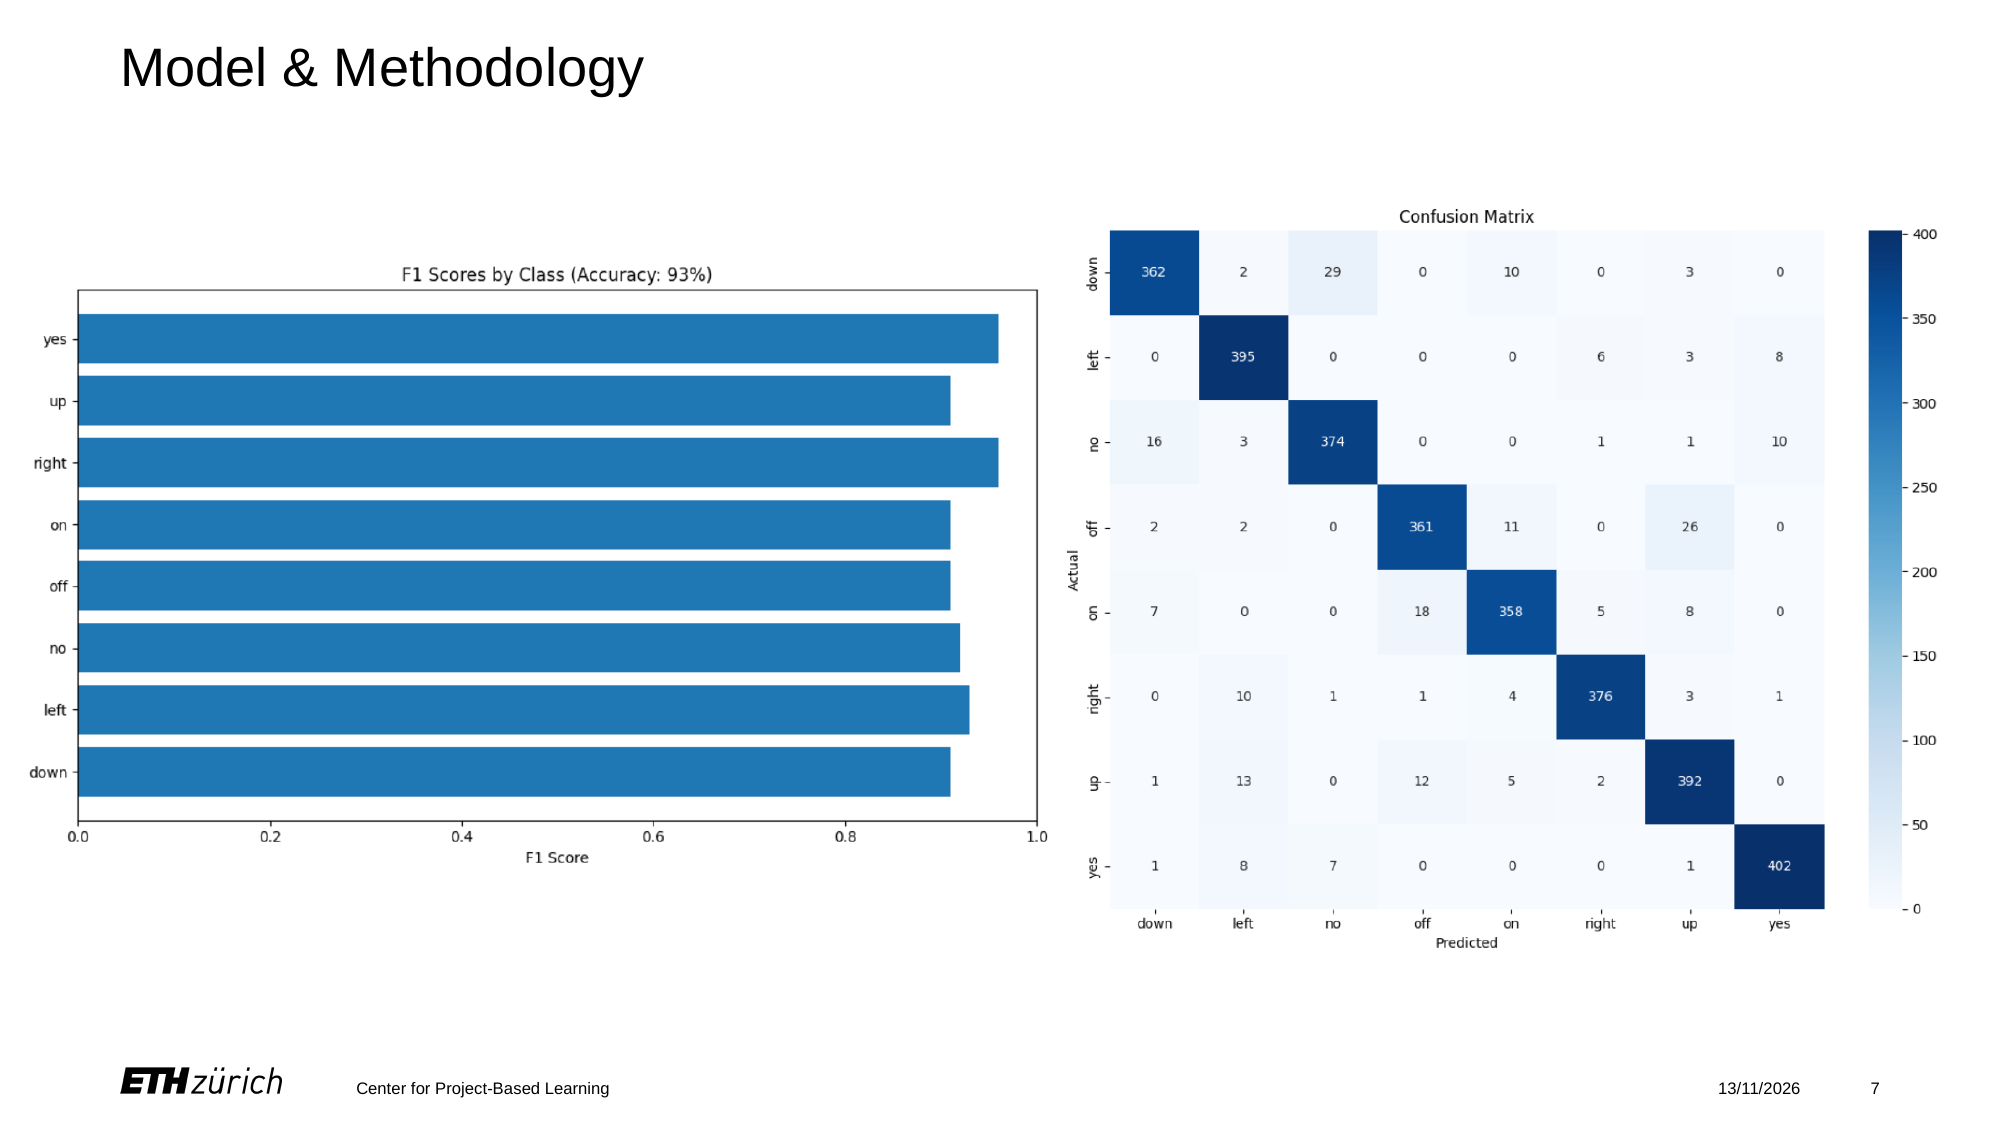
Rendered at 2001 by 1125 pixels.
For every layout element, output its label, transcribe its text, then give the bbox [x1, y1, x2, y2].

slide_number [1718, 1069, 1819, 1106]
slide_number 7 [1827, 1069, 1880, 1106]
footer Center for Project-Based Learning [356, 1069, 1243, 1106]
picture [13, 196, 2000, 959]
picture [120, 1067, 282, 1094]
title Model & Methodology [120, 0, 1880, 143]
